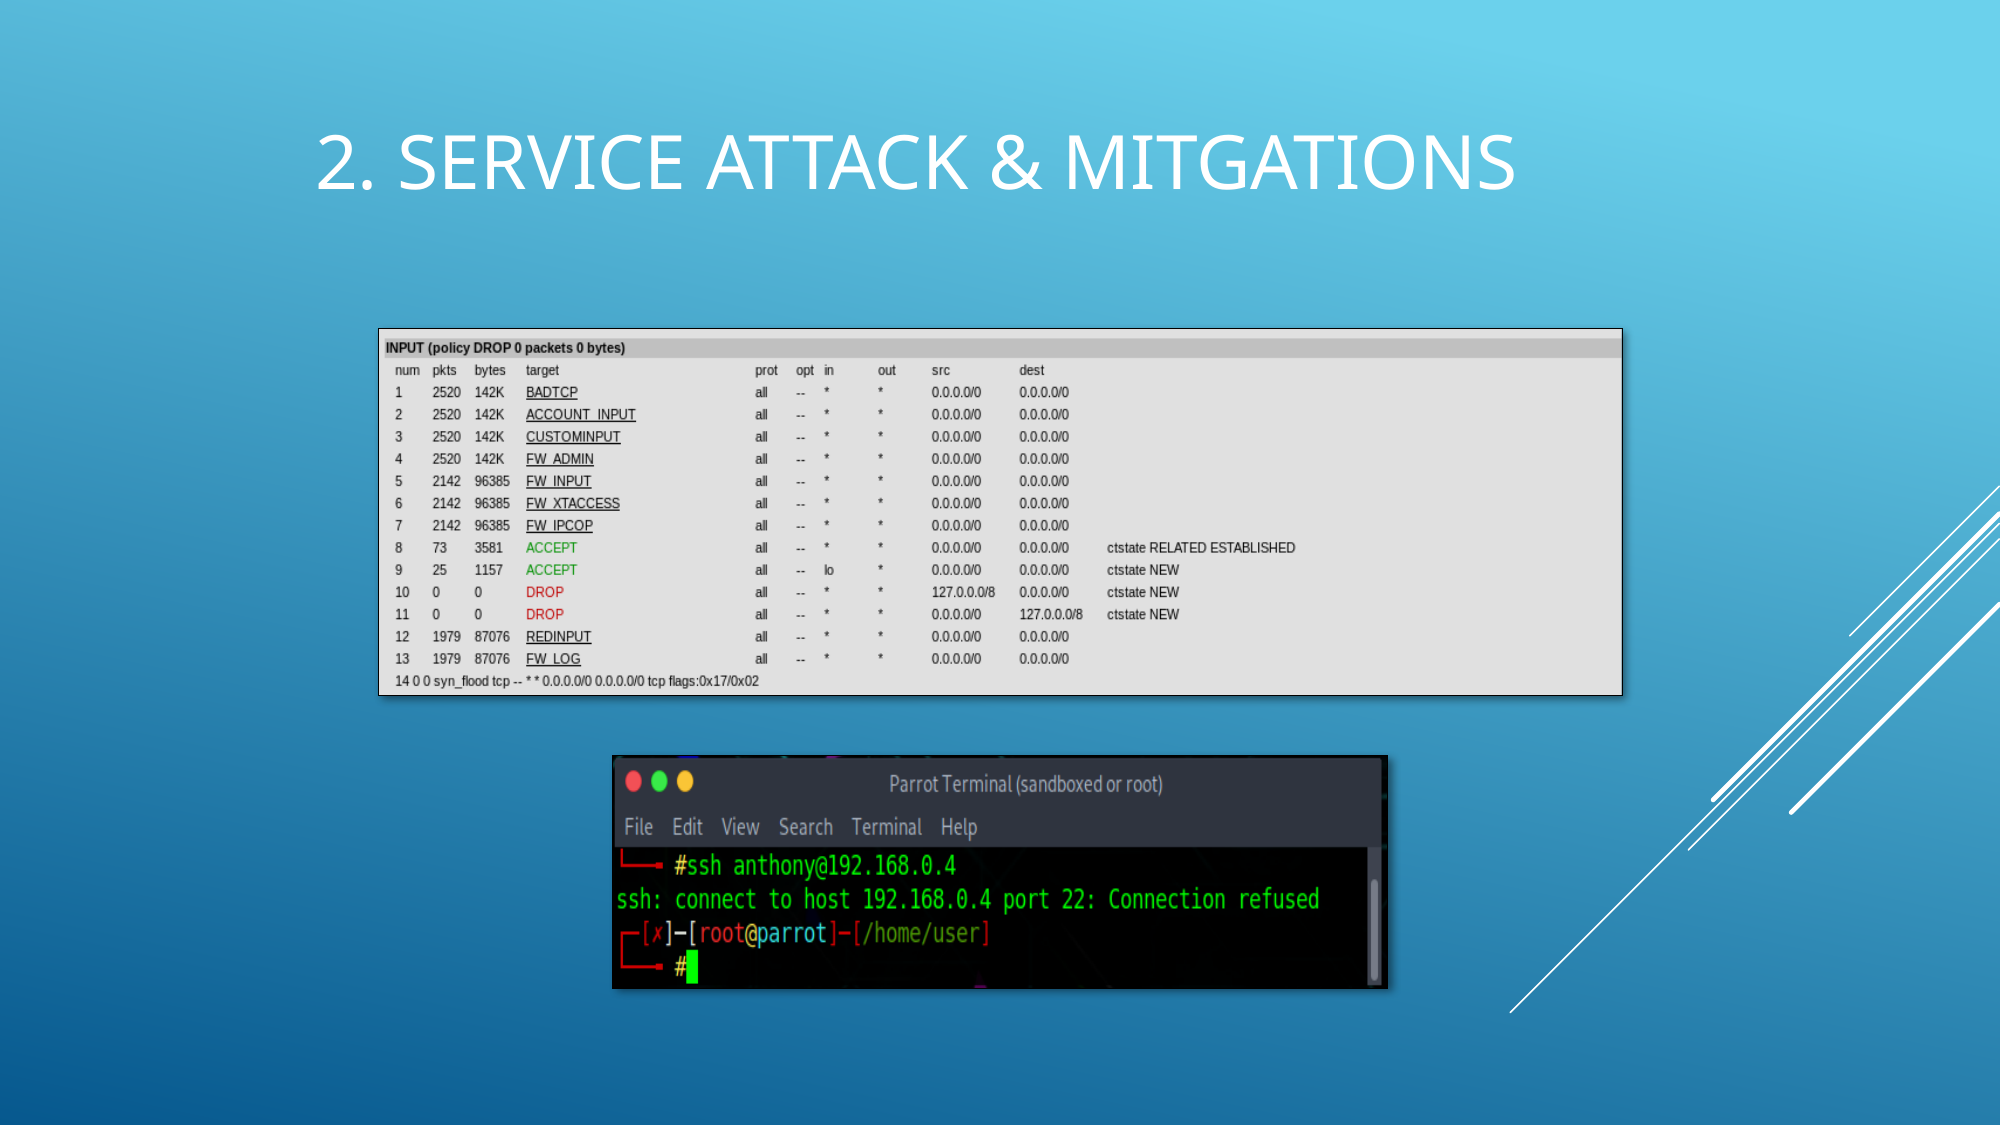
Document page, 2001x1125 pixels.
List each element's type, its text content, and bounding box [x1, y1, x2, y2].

picture [377, 328, 1622, 696]
title 2. SERVICE ATTACK & MITGATIONS [300, 81, 1700, 329]
picture [612, 754, 1388, 988]
